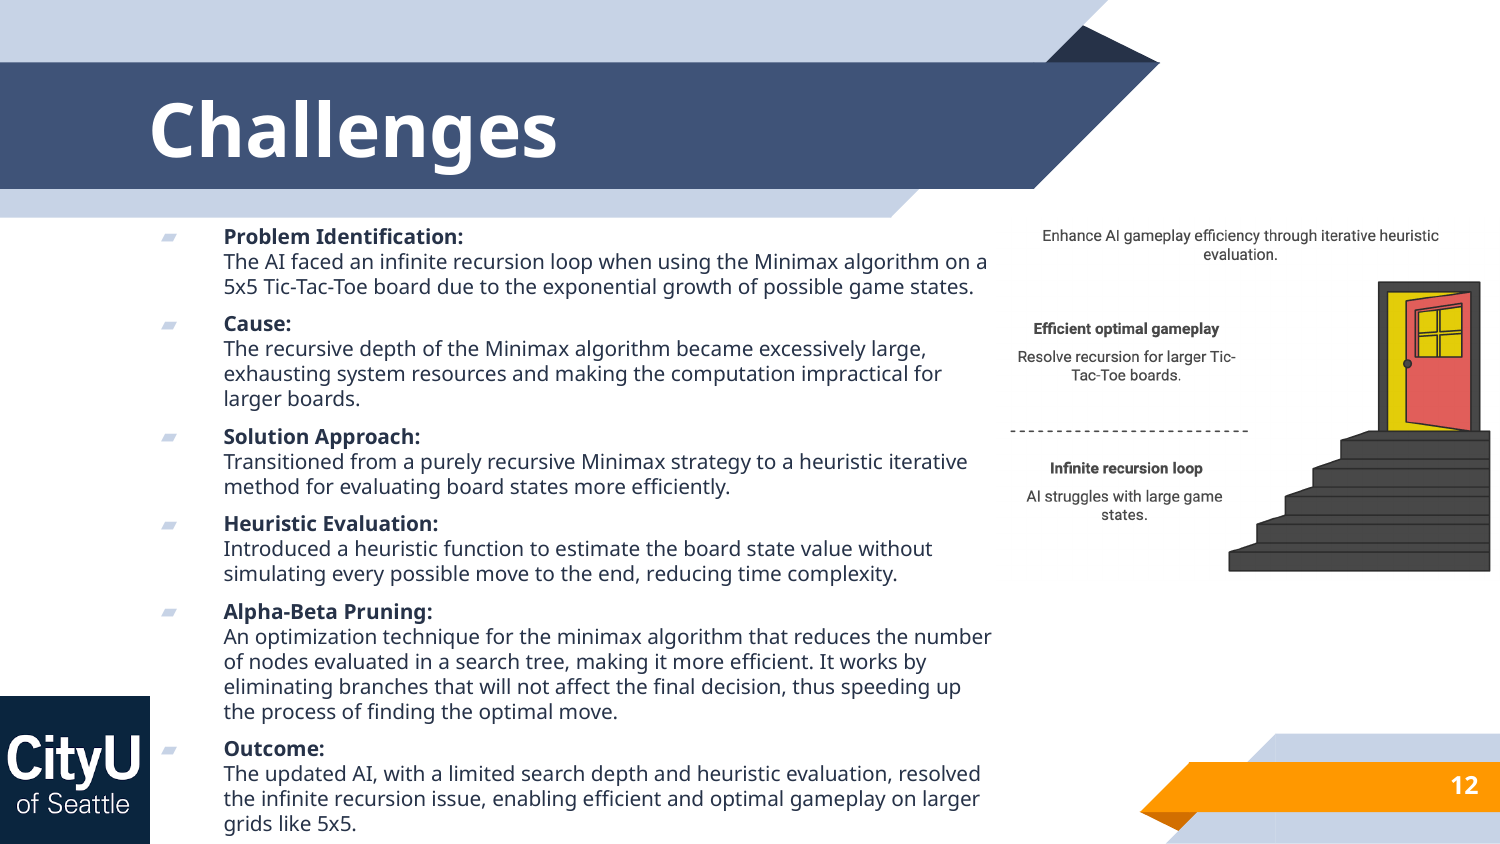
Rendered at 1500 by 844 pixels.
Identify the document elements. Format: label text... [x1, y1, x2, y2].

picture [996, 217, 1500, 581]
picture [0, 696, 150, 844]
list Problem Identification: The AI faced an infinite recursion loop when using the Minimax algorithm on a 5x5 Tic-Tac-Toe board due to the exponential growth of possible game states. Cause: The recursive depth of the Minimax algorithm became excessively large, exhausting system resources and making the computation impractical for larger boards. Solution Approach: Transitioned from a purely recursive Minimax strategy to a heuristic iterative method for evaluating board states more efficiently. Heuristic Evaluation: Introduced a heuristic function to estimate the board state value without simulating every possible move to the end, reducing time complexity. Alpha-Beta Pruning: An optimization technique for the minimax algorithm that reduces the number of nodes evaluated in a search tree, making it more efficient. It works by eliminating branches that will not affect the final decision, thus speeding up the process of finding the optimal move. Outcome: The updated AI, with a limited search depth and heuristic evaluation, resolved the infinite recursion issue, enabling efficient and optimal gameplay on larger grids like 5x5. [133, 230, 1010, 829]
slide_number 12 [1249, 760, 1494, 813]
title Challenges [133, 64, 1035, 190]
